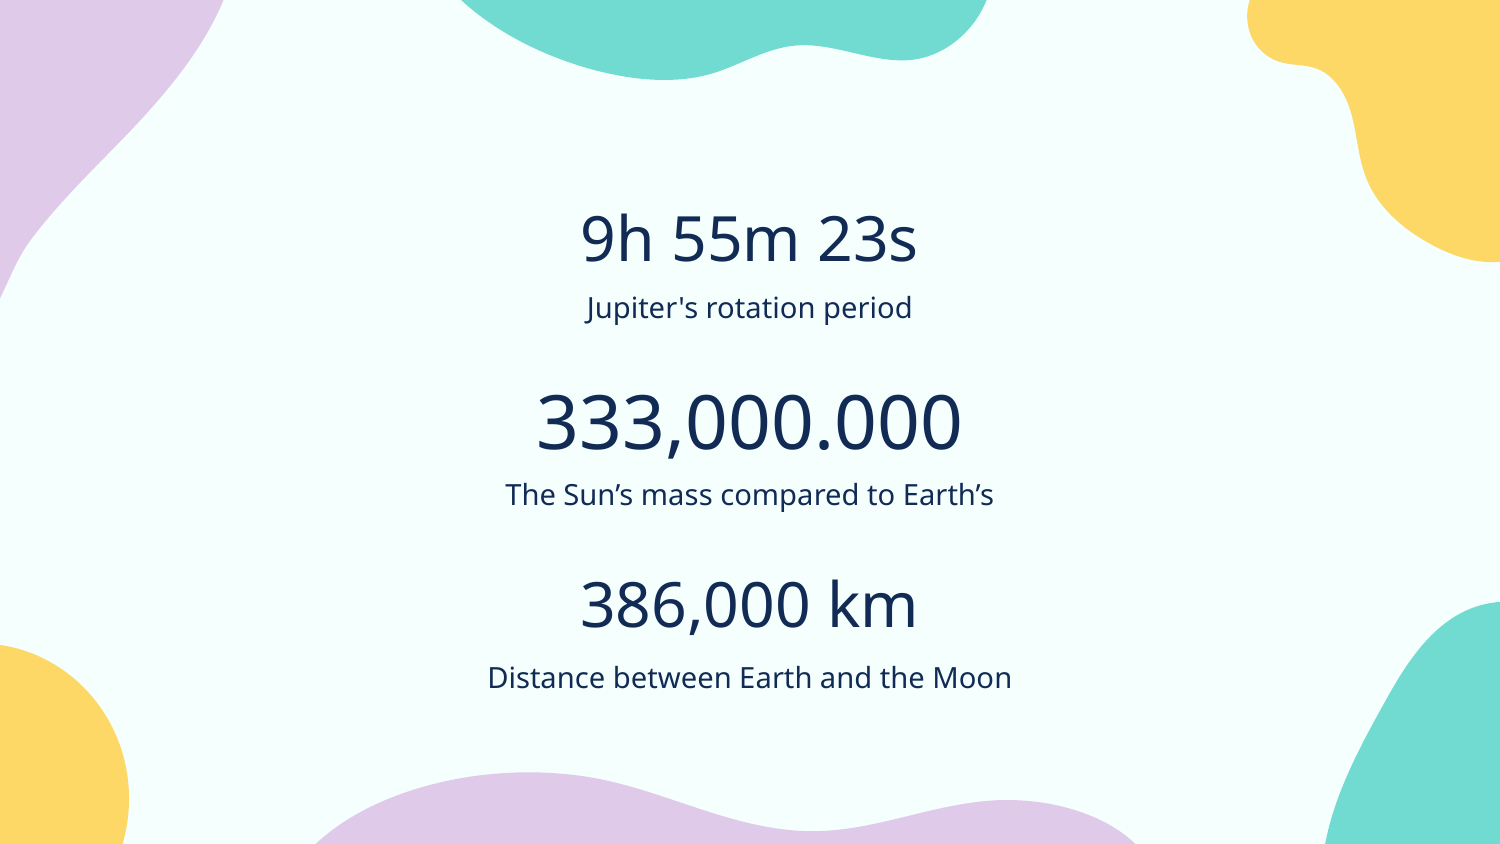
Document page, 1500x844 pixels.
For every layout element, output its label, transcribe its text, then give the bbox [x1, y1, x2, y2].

subtitle Distance between Earth and the Moon [447, 644, 1053, 714]
title 9h 55m 23s [439, 197, 1061, 275]
title 386,000 km [439, 564, 1061, 642]
subtitle The Sun’s mass compared to Earth’s [447, 461, 1053, 530]
title 333,000.000 [439, 381, 1061, 458]
subtitle Jupiter's rotation period [447, 275, 1053, 343]
